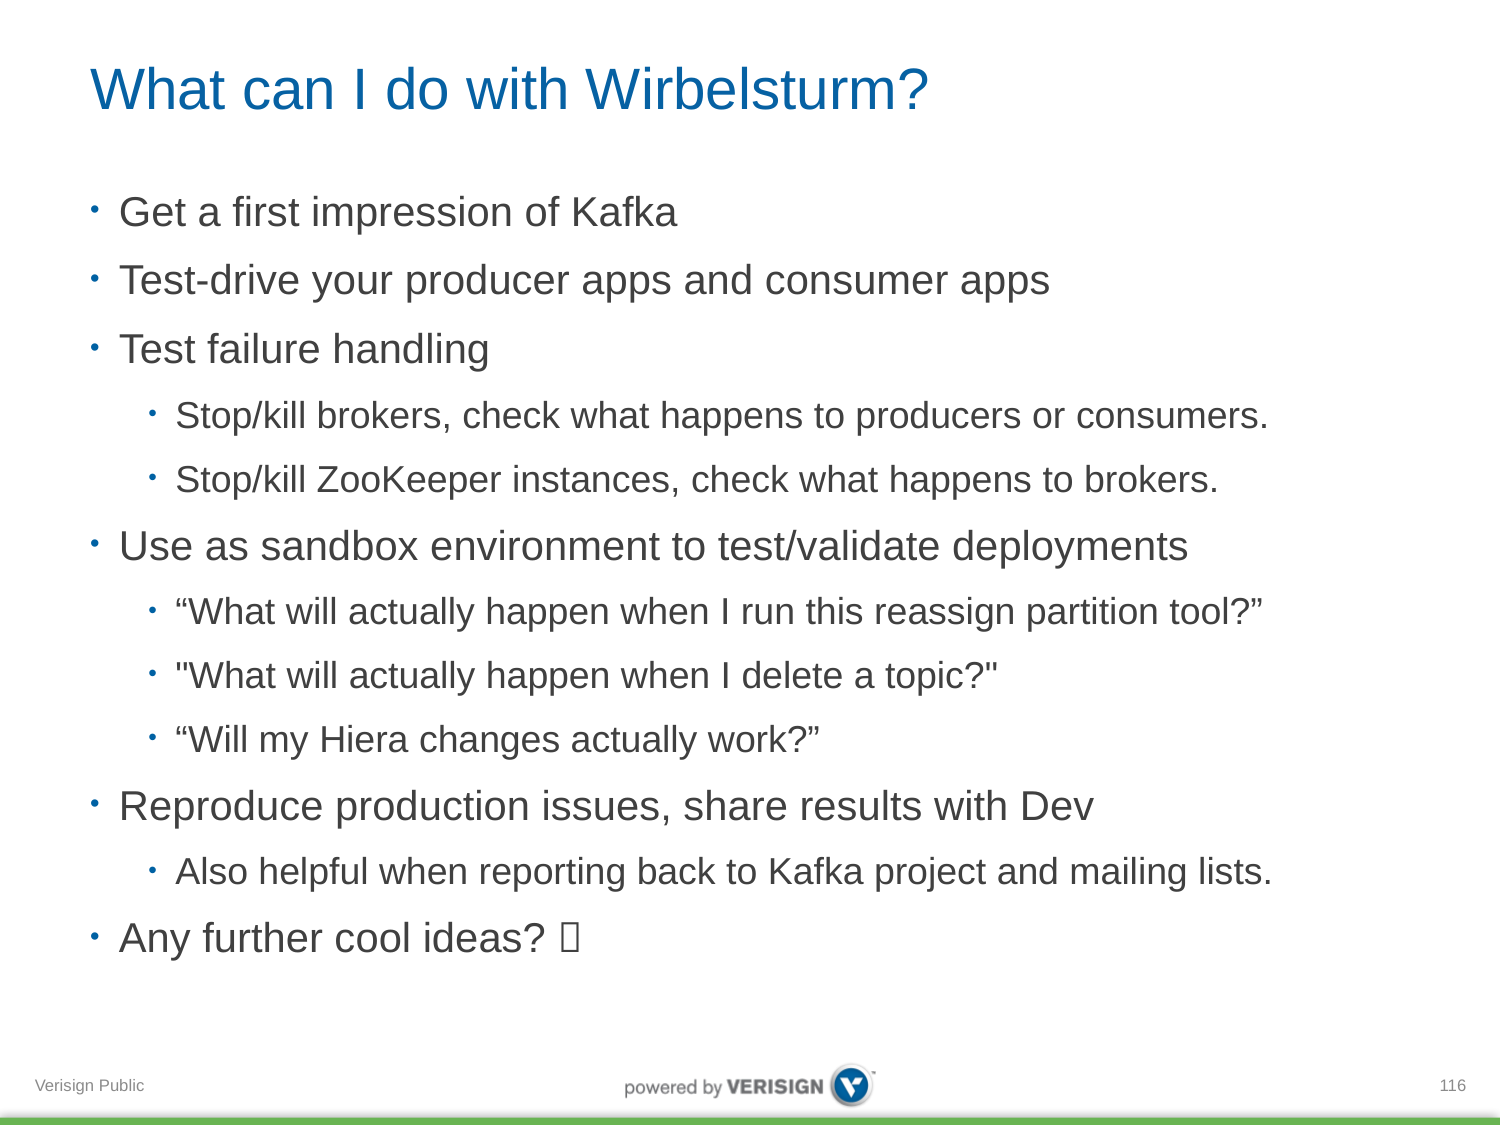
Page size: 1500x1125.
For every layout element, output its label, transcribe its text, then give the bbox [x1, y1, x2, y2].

title What can I do with Wirbelsturm? [75, 40, 1425, 132]
slide_number 116 [1422, 1072, 1482, 1098]
picture [622, 1058, 878, 1112]
list Get a first impression of Kafka Test-drive your producer apps and consumer apps Test failure handling Stop/kill brokers, check what happens to producers or consumers. Stop/kill ZooKeeper instances, check what happens to brokers. Use as sandbox environment to test/validate deployments “What will actually happen when I run this reassign partition tool?” "What will actually happen when I delete a topic?" “Will my Hiera changes actually work?” Reproduce production issues, share results with Dev Also helpful when reporting back to Kafka project and mailing lists. Any further cool ideas?  [75, 176, 1425, 1040]
